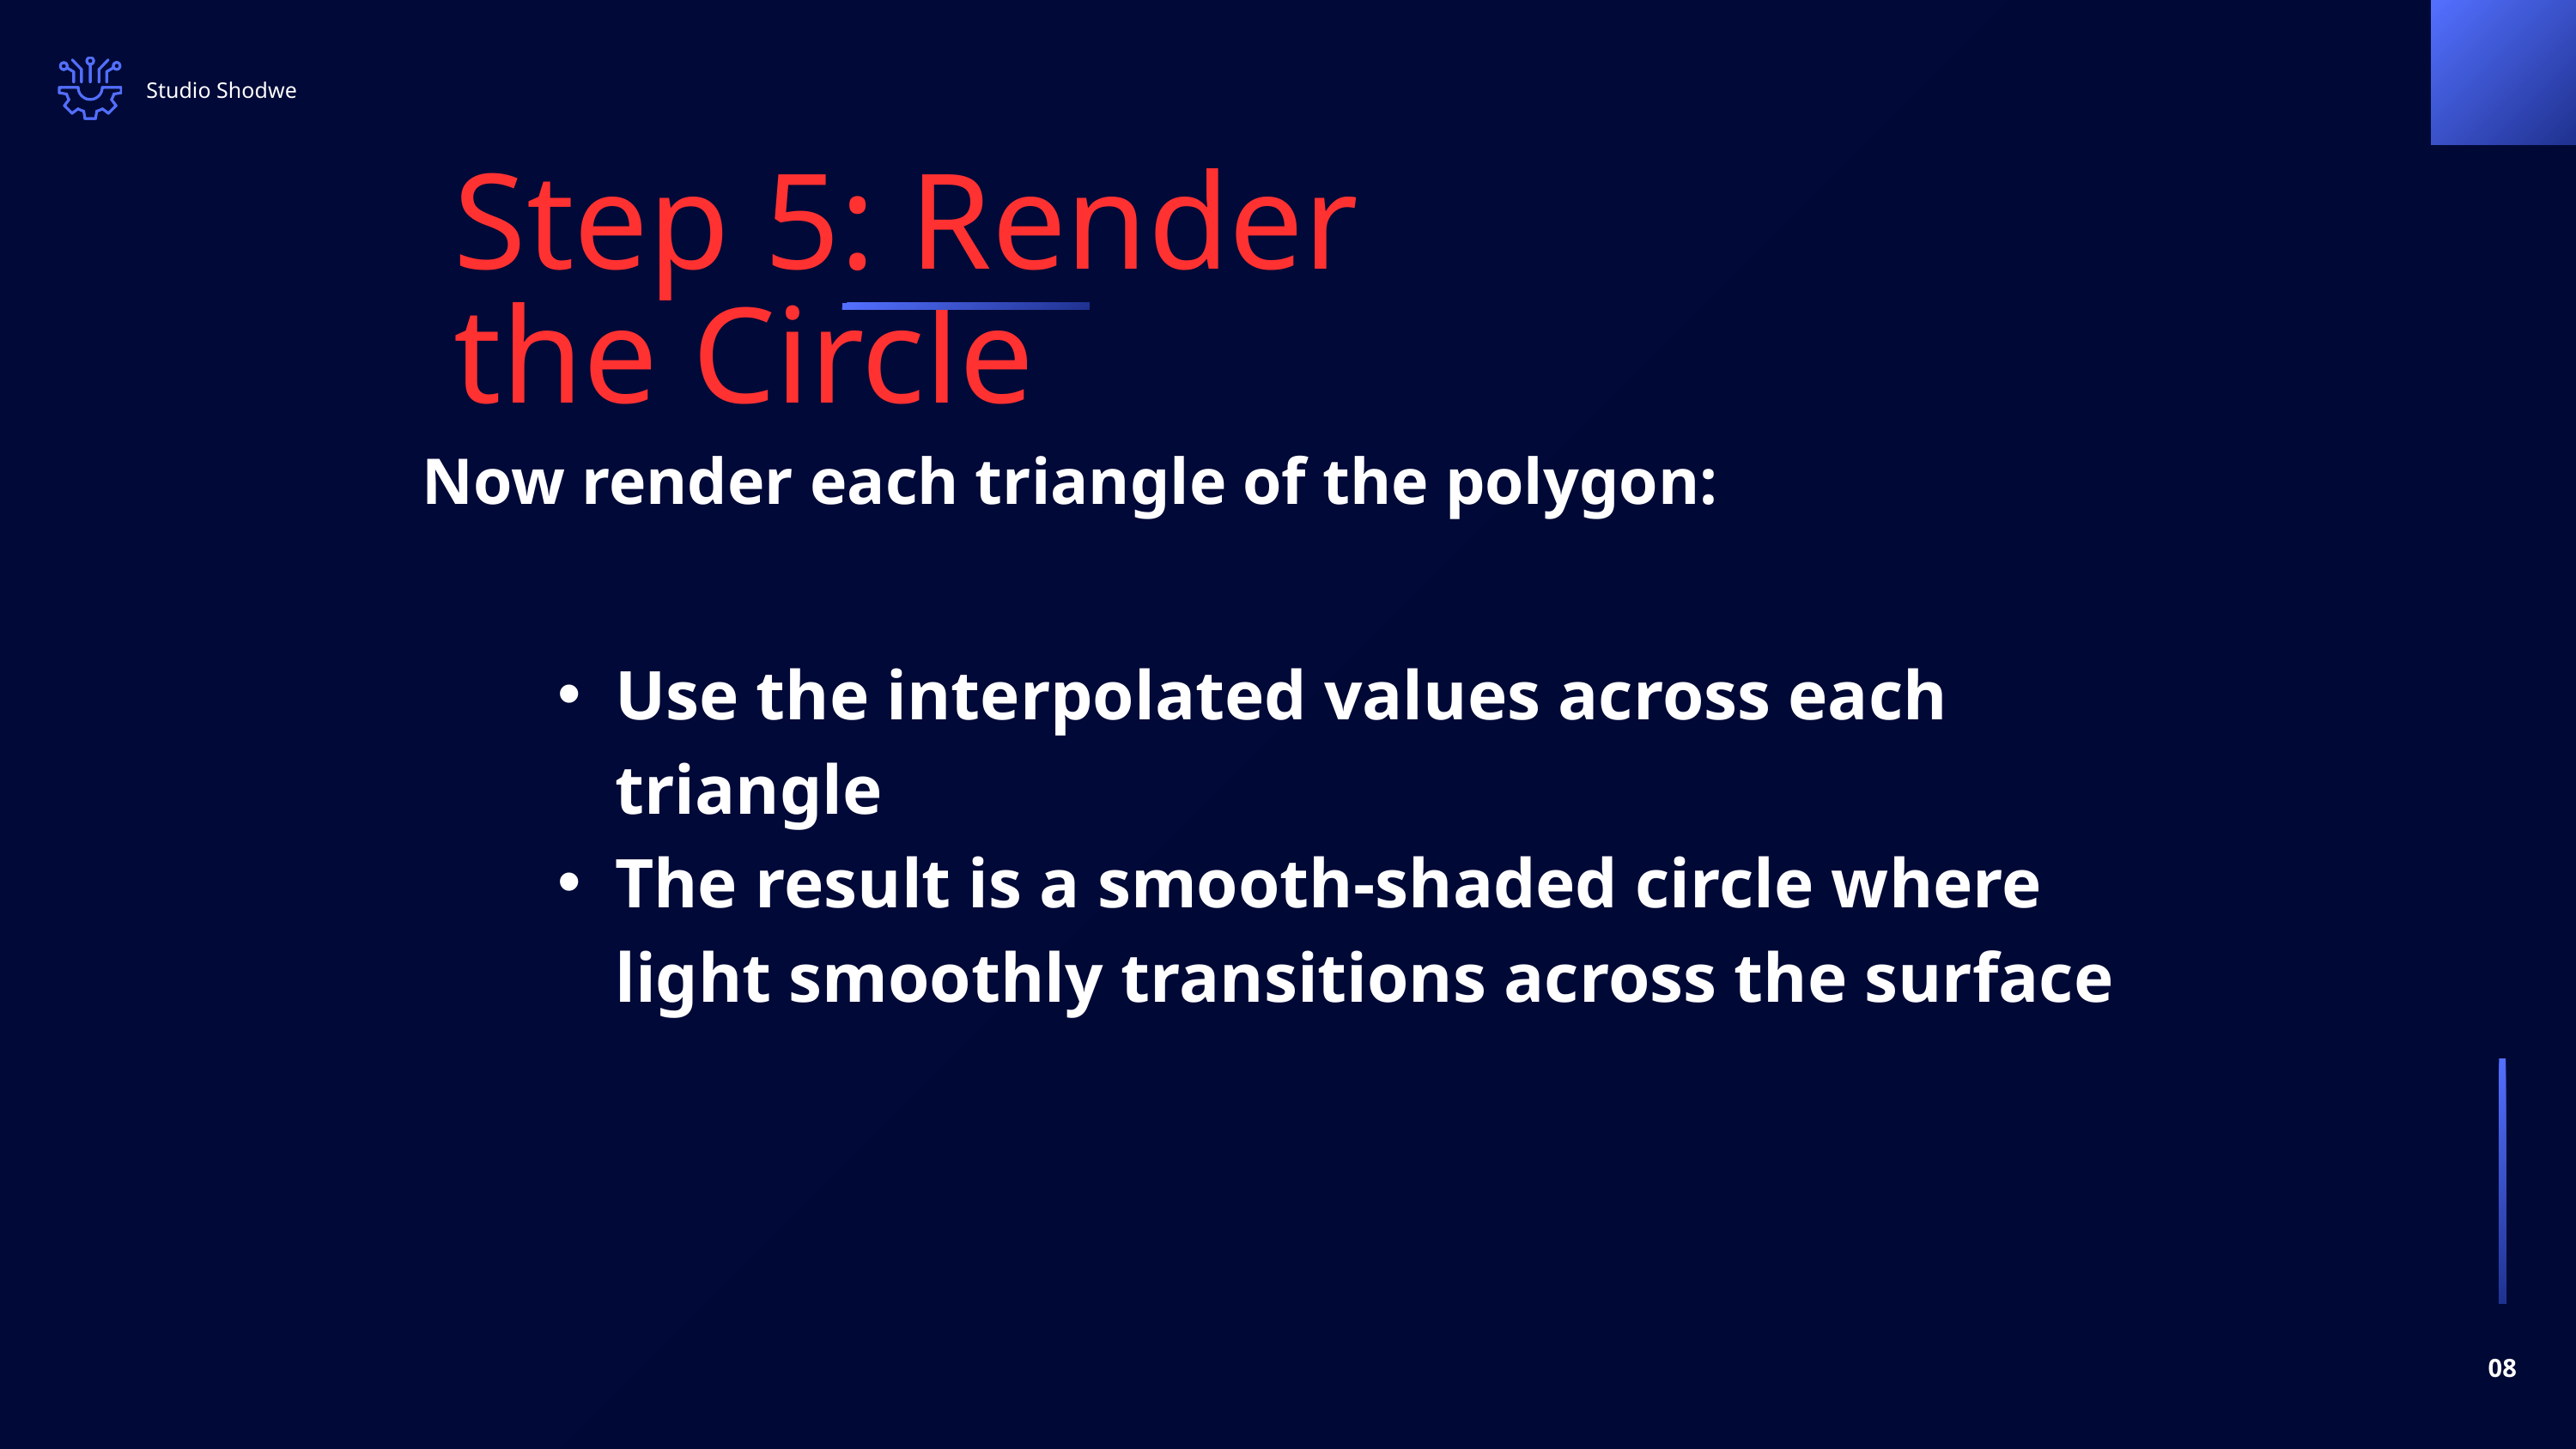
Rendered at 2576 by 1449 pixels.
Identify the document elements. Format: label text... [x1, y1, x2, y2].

text_box 08 [2464, 1347, 2542, 1383]
text_box [58, 57, 123, 120]
text_box Use the interpolated values across each triangle The result is a smooth-shaded circle where light smoothly transitions across the surface [501, 639, 2145, 1110]
text_box Step 5: Render the Circle [453, 161, 1588, 428]
text_box Studio Shodwe [146, 72, 325, 103]
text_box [2499, 1058, 2506, 1304]
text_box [2430, 0, 2576, 145]
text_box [841, 302, 1091, 310]
text_box Now render each triangle of the polygon: [422, 428, 1758, 518]
